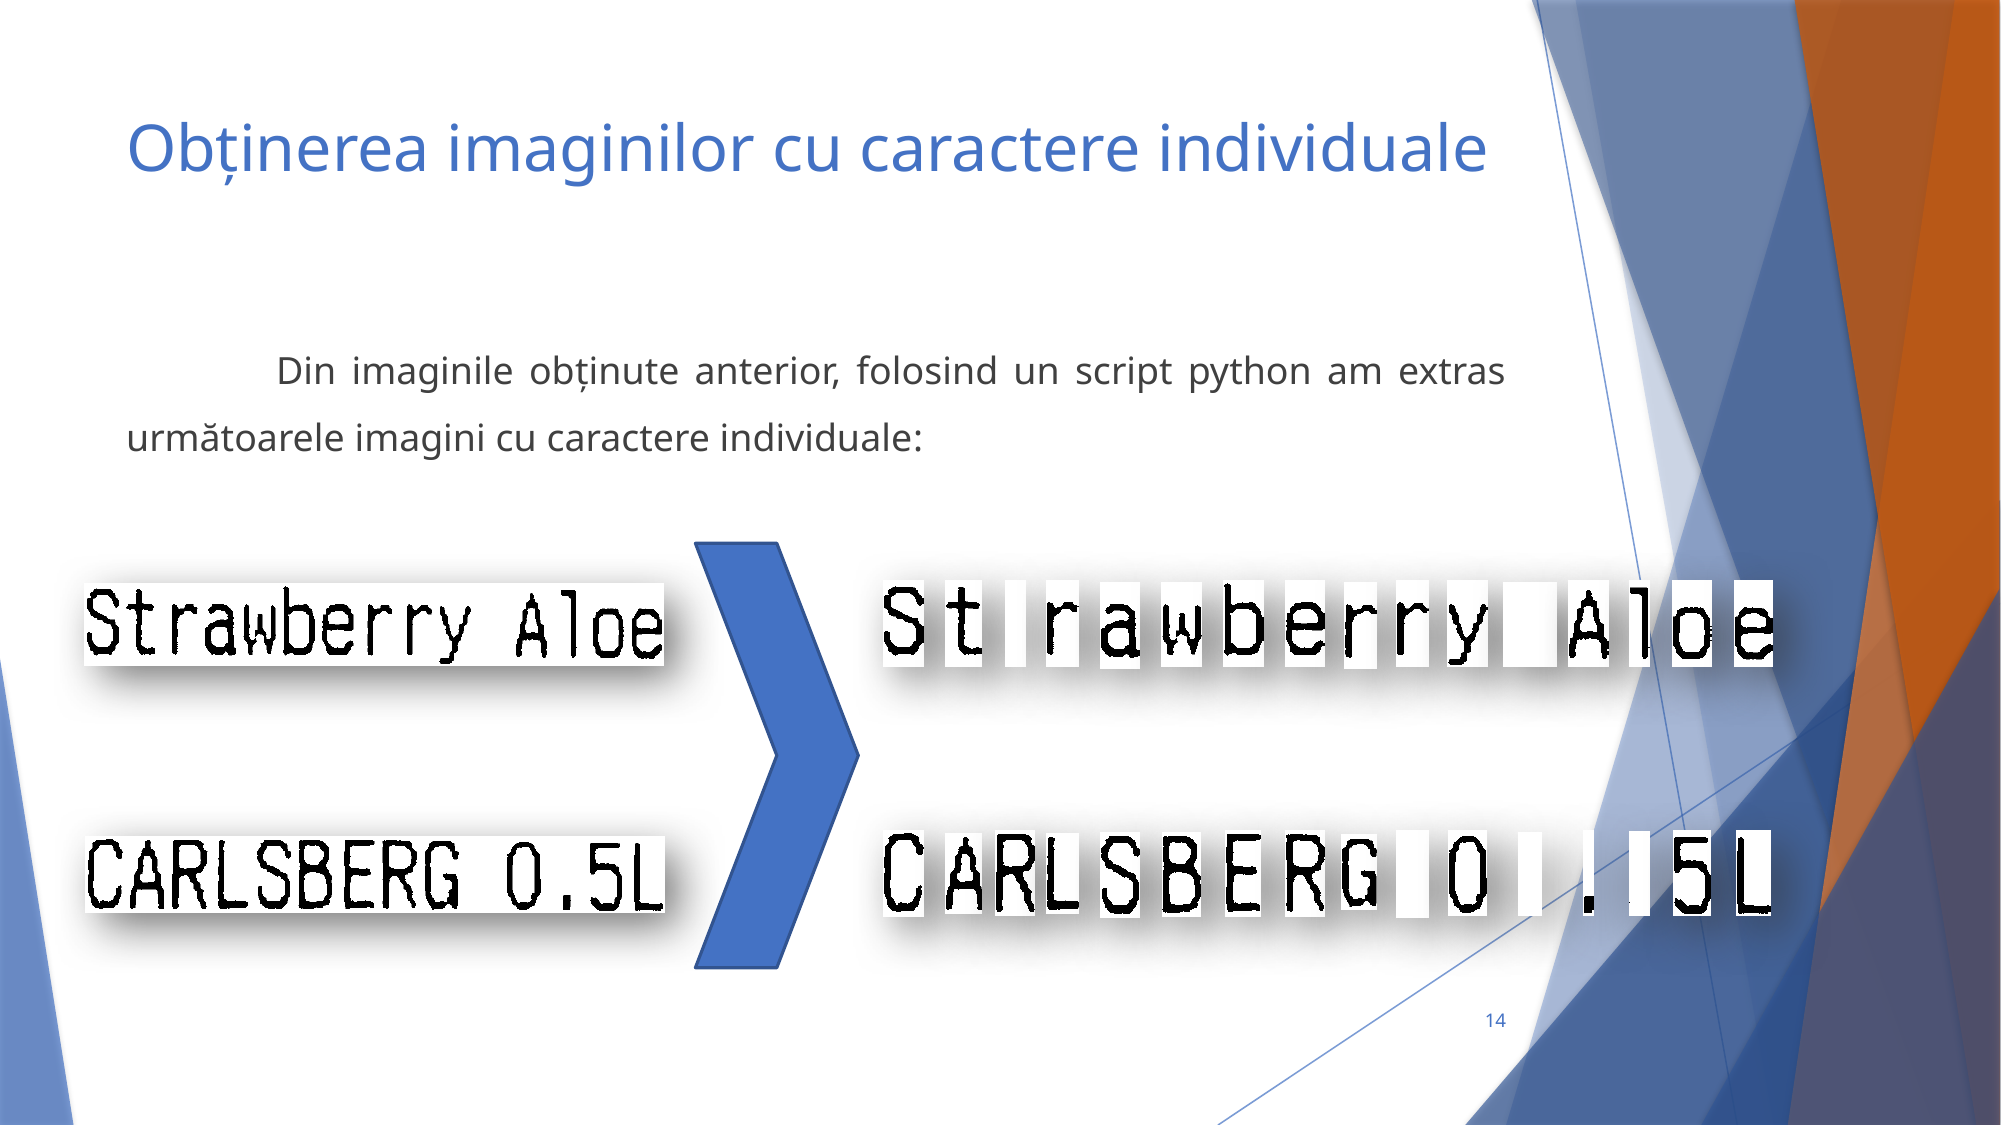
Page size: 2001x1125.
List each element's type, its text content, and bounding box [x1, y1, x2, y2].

text_box [693, 541, 860, 970]
title Obținerea imaginilor cu caractere individuale [111, 99, 1522, 316]
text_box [882, 829, 1771, 919]
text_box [882, 579, 1774, 670]
list Din imaginile obținute anterior, folosind un script python am extras următoarele imagini cu caractere individuale: [111, 316, 1522, 471]
picture [83, 583, 664, 666]
picture [84, 835, 666, 913]
slide_number 14 [1409, 991, 1522, 1051]
